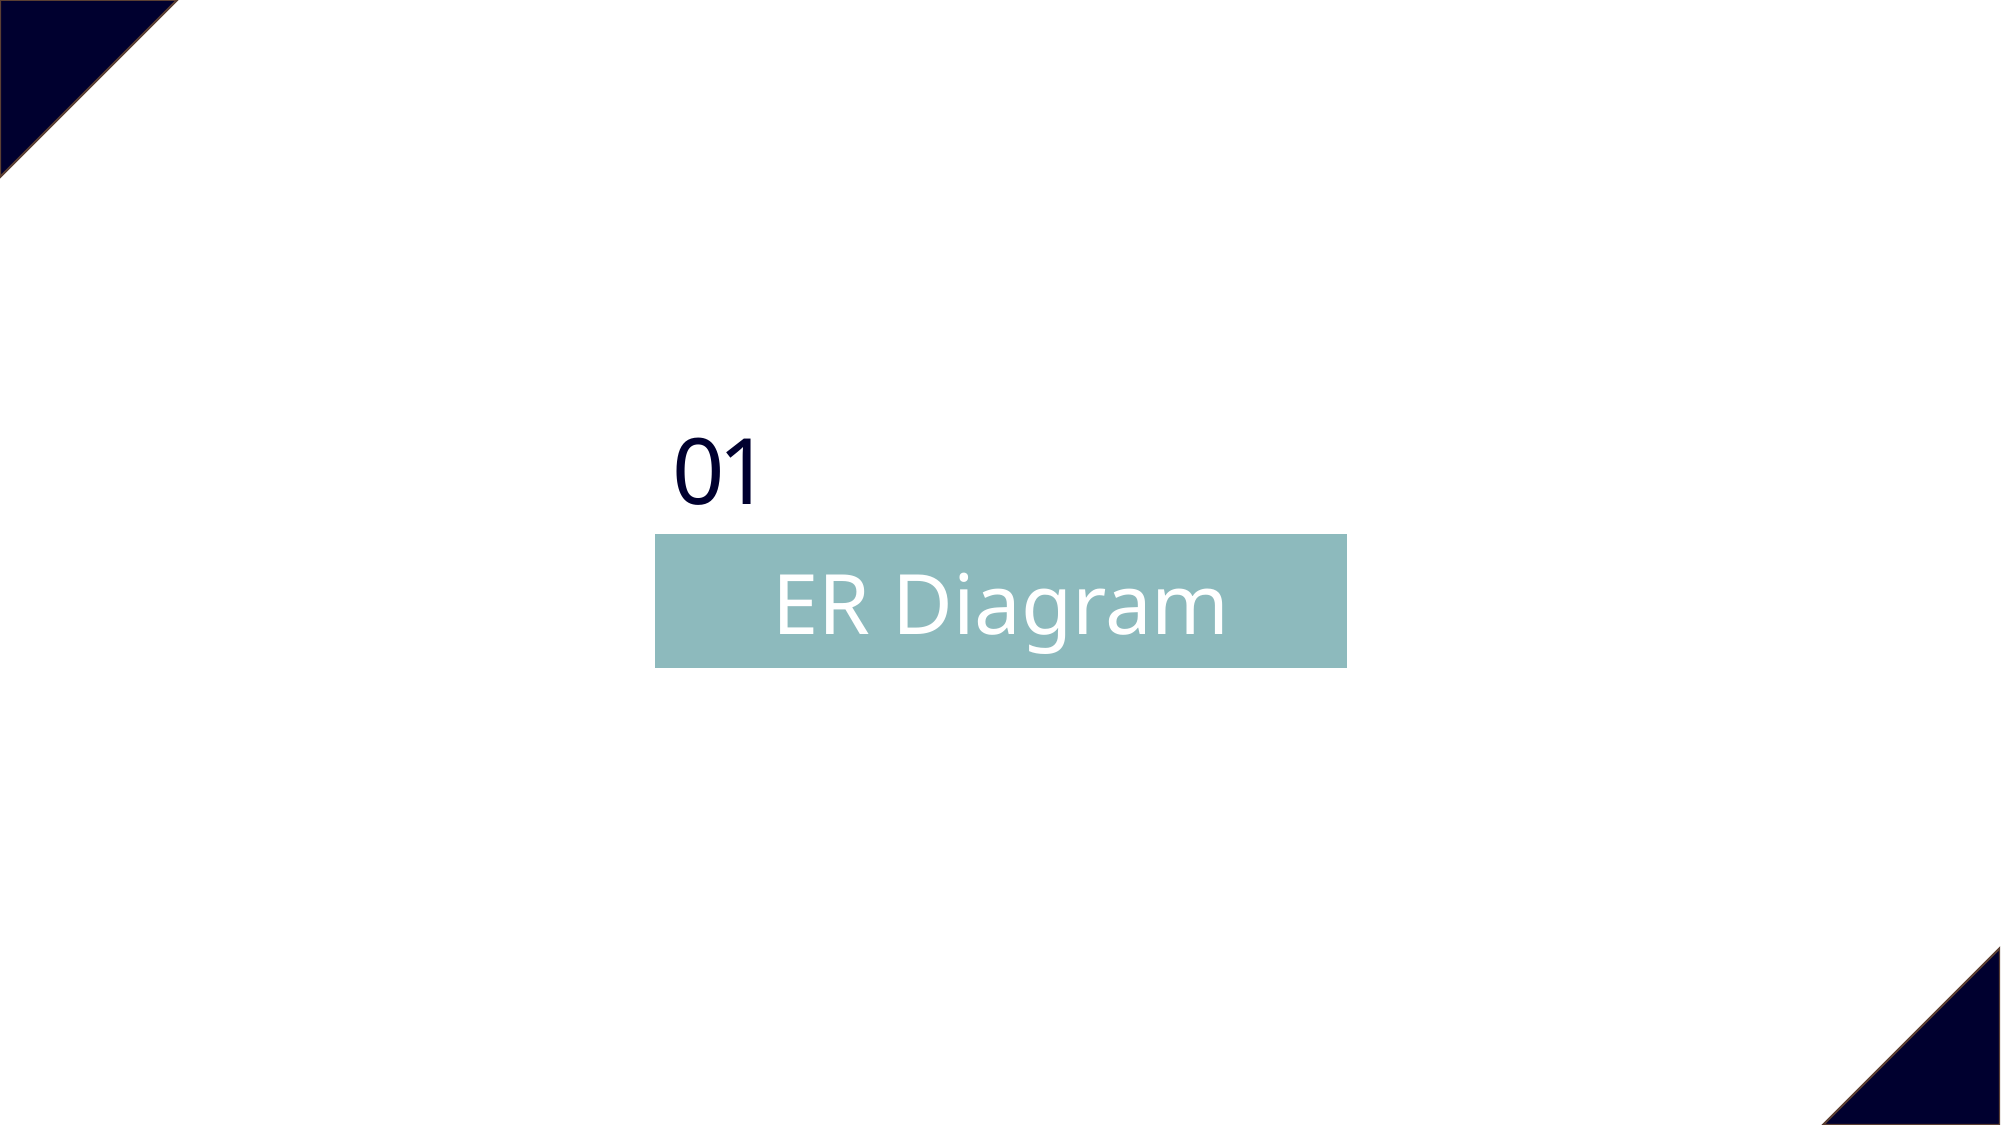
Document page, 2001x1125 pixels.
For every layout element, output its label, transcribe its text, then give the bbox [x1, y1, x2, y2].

text_box ER Diagram [655, 534, 1347, 668]
text_box 01 [657, 405, 786, 531]
